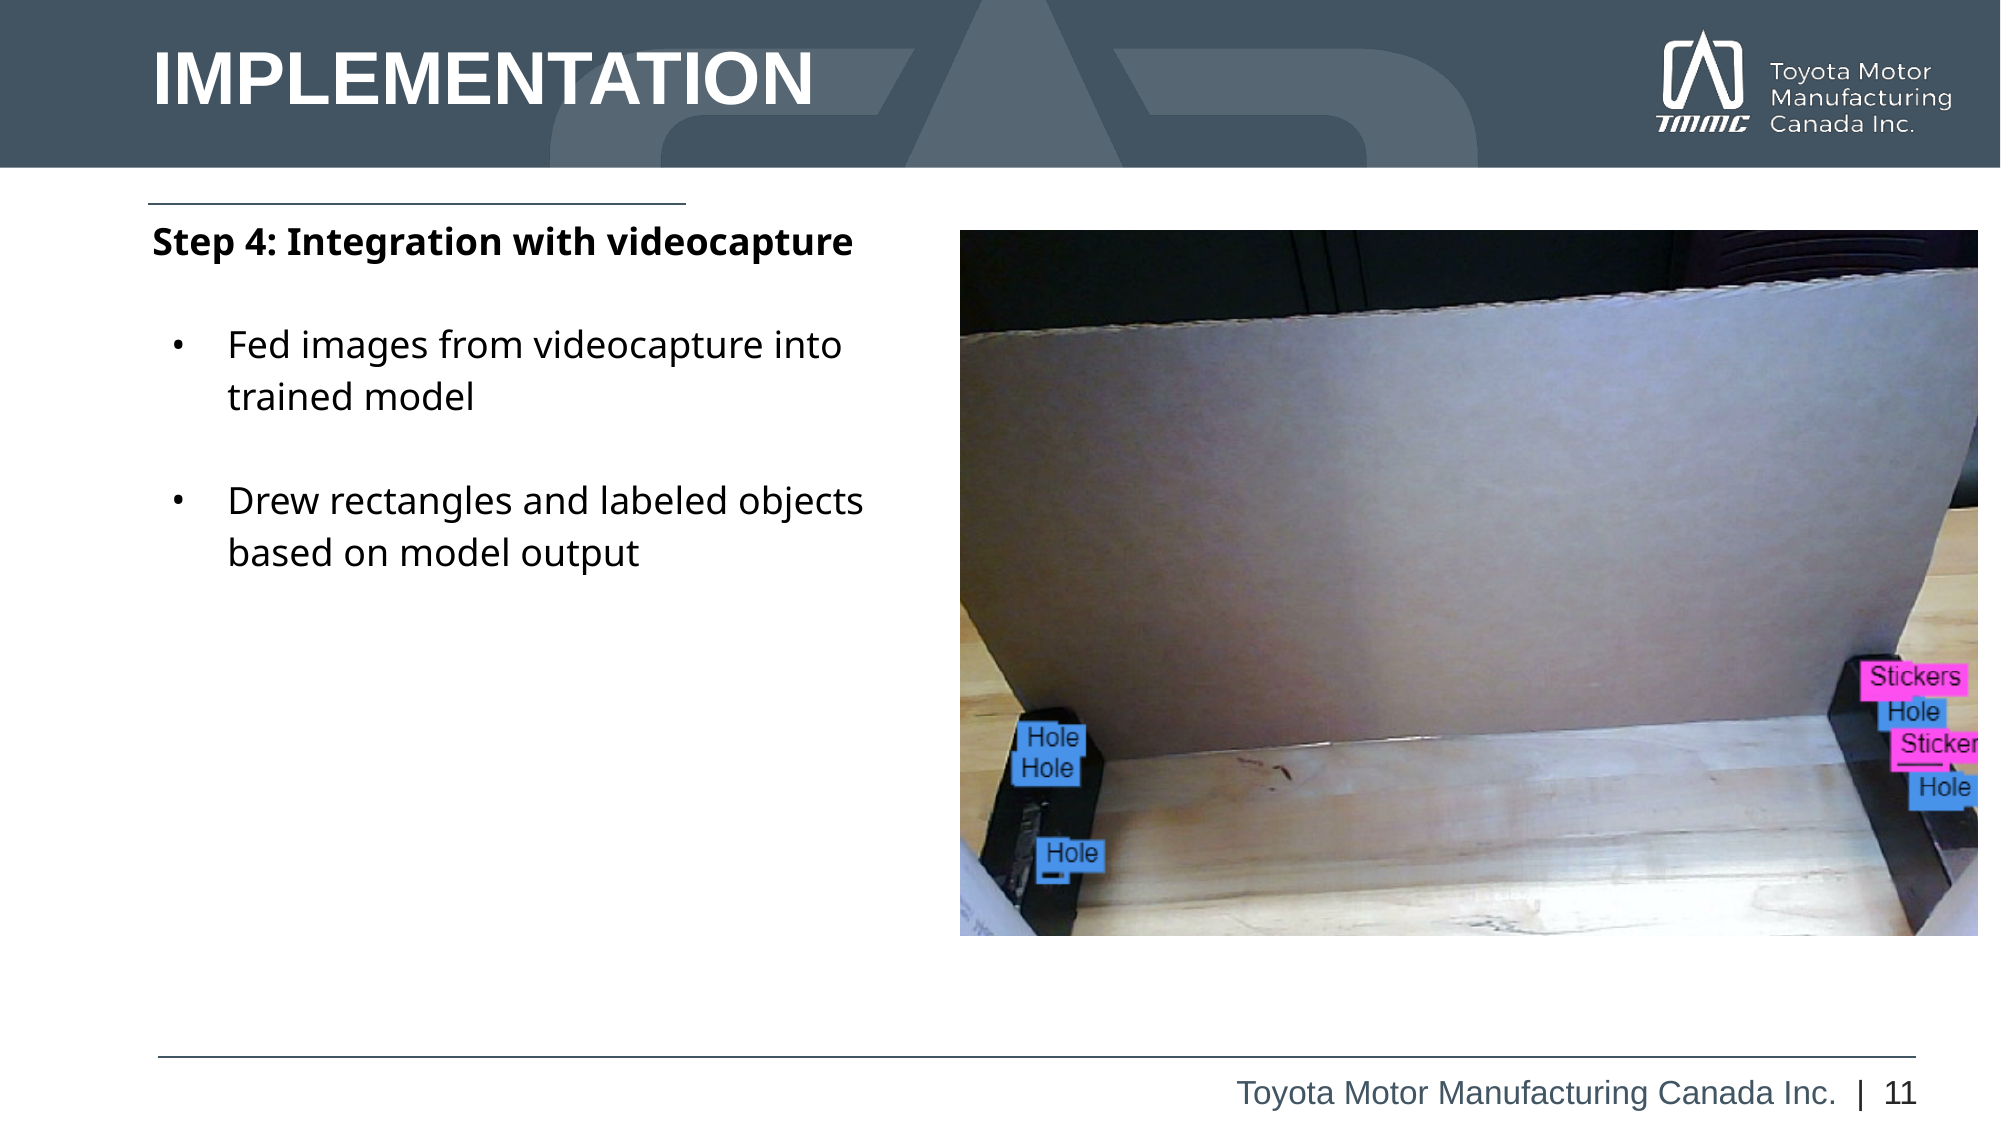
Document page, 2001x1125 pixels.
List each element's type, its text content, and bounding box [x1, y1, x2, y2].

title IMPLEMENTATION [137, 28, 1619, 133]
list Step 4: Integration with videocapture Fed images from videocapture into trained model Drew rectangles and labeled objects based on model output [137, 203, 934, 1033]
picture [1655, 28, 1952, 133]
picture [960, 230, 1978, 937]
